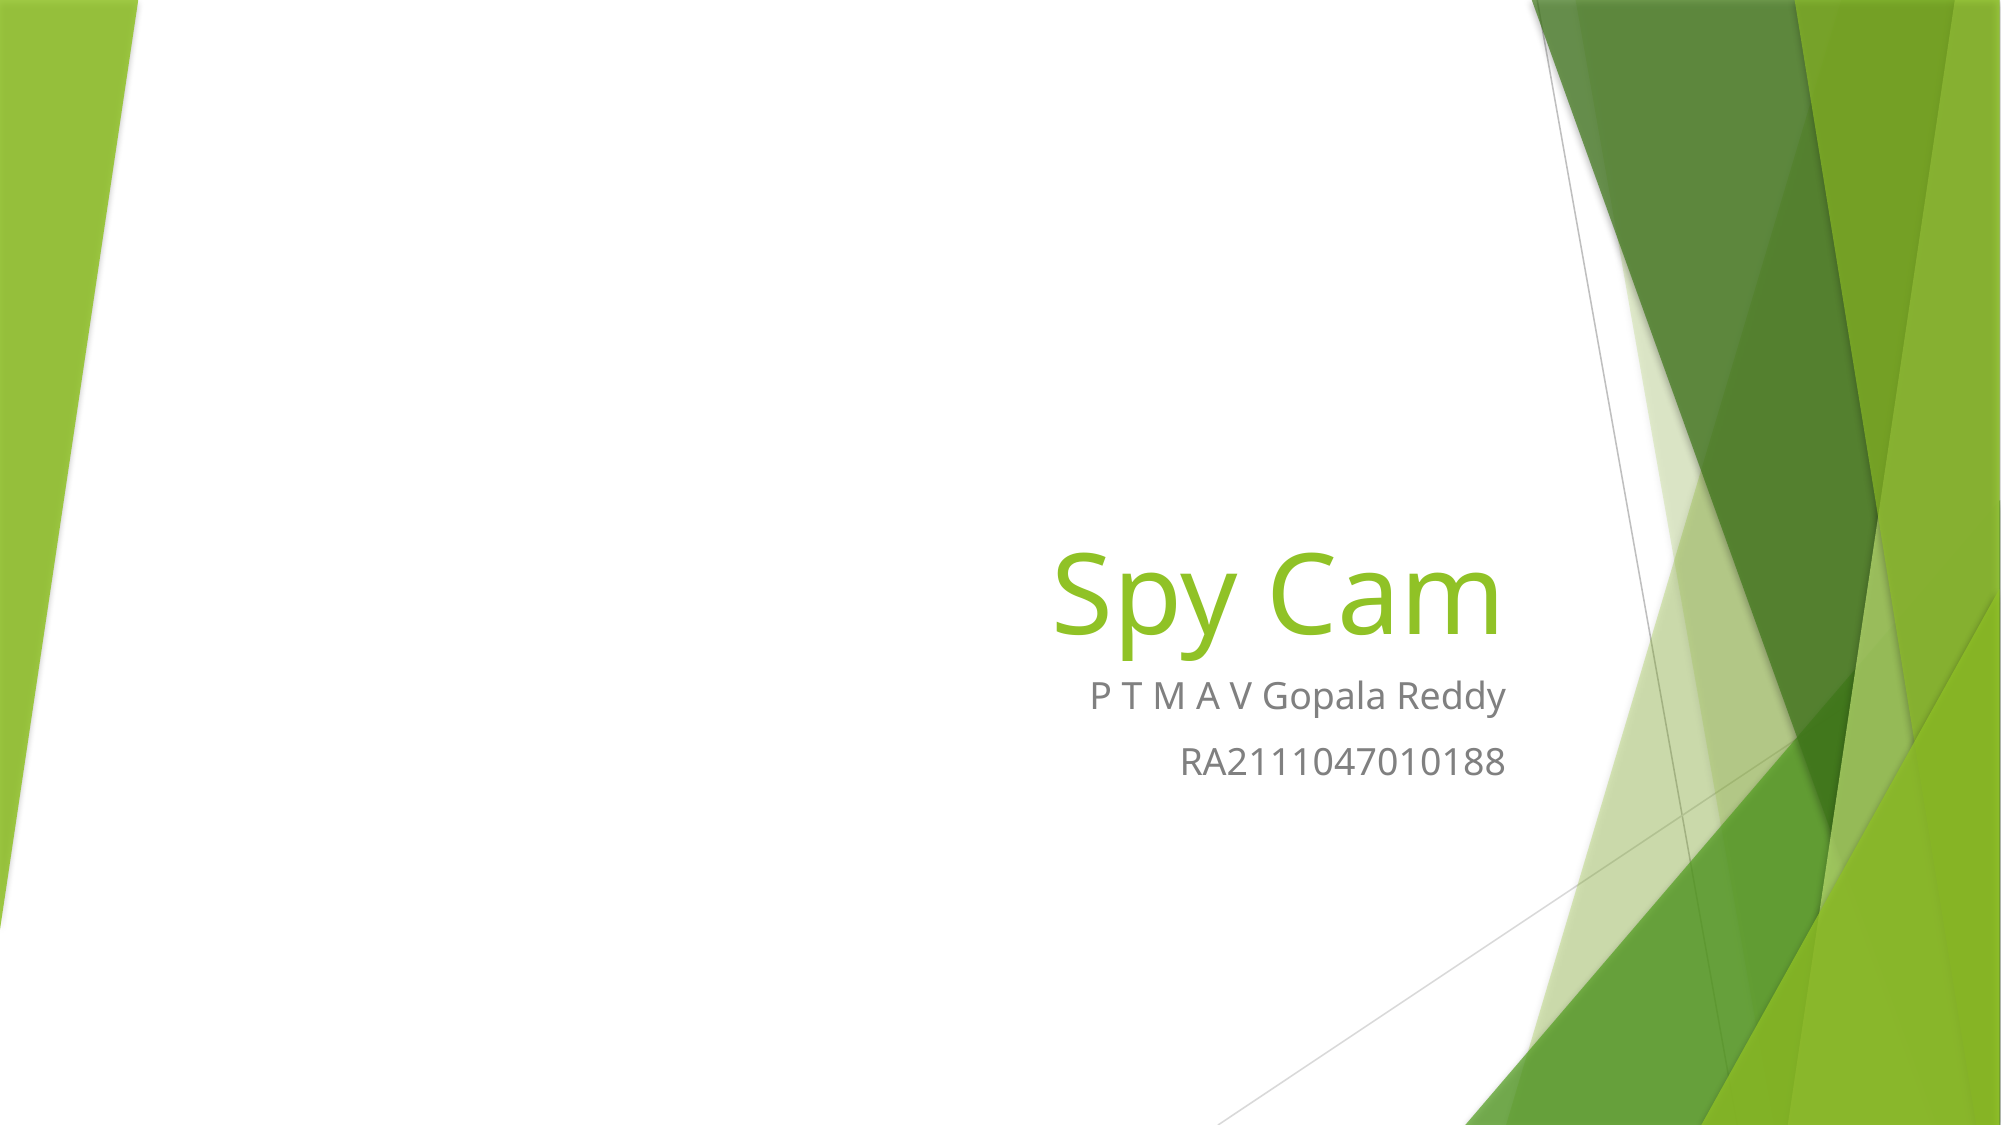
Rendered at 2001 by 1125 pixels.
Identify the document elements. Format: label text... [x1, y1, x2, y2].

subtitle P T M A V Gopala Reddy RA2111047010188 [247, 664, 1522, 845]
title Spy Cam [247, 394, 1522, 664]
